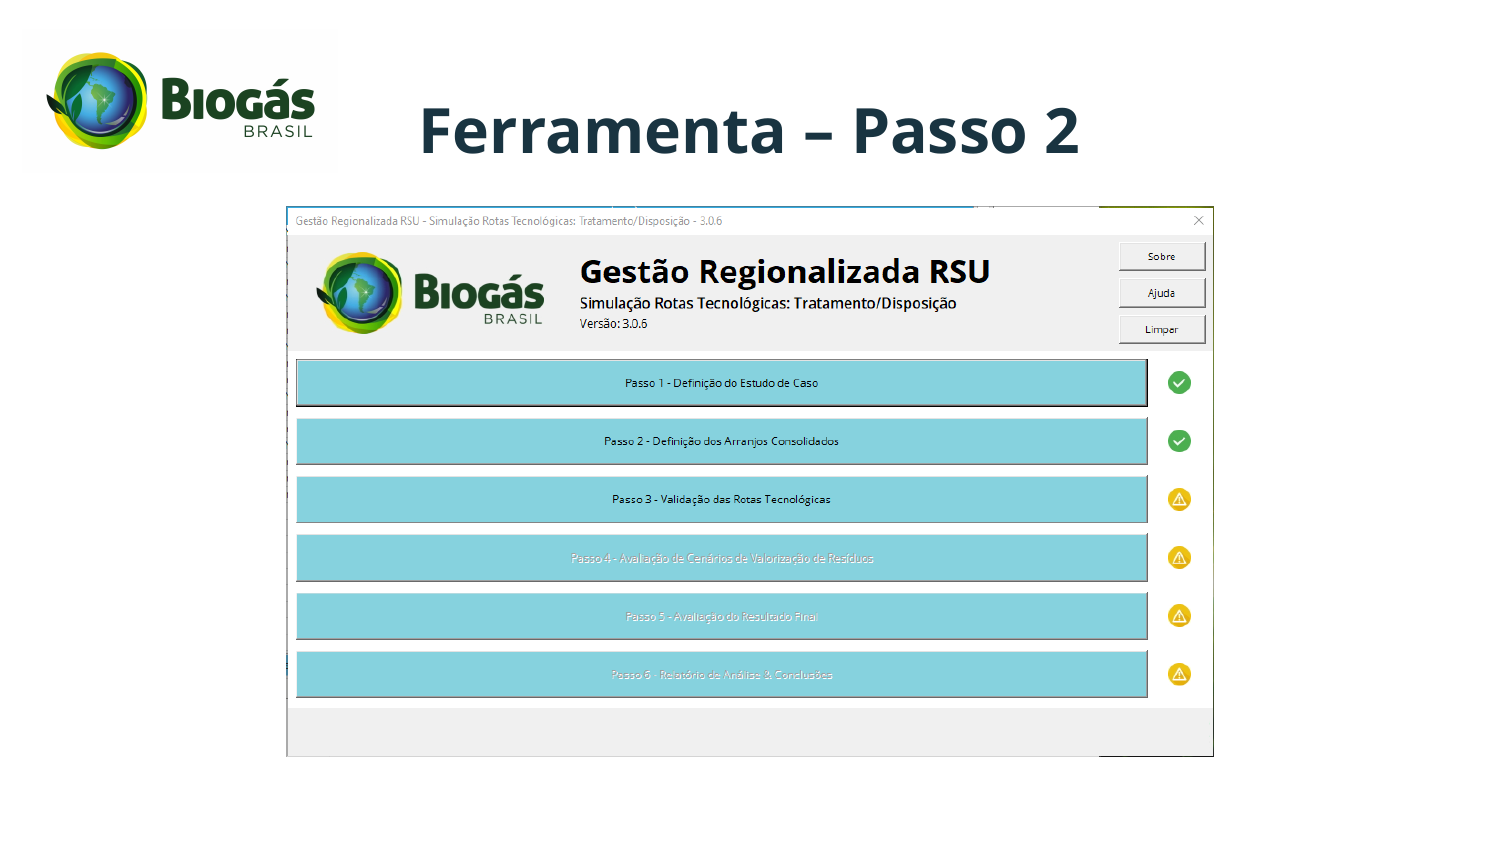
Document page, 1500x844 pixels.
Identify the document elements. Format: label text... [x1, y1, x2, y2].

picture [22, 28, 338, 173]
text_box Ferramenta – Passo 2 [339, 76, 1161, 205]
picture [286, 206, 1214, 758]
